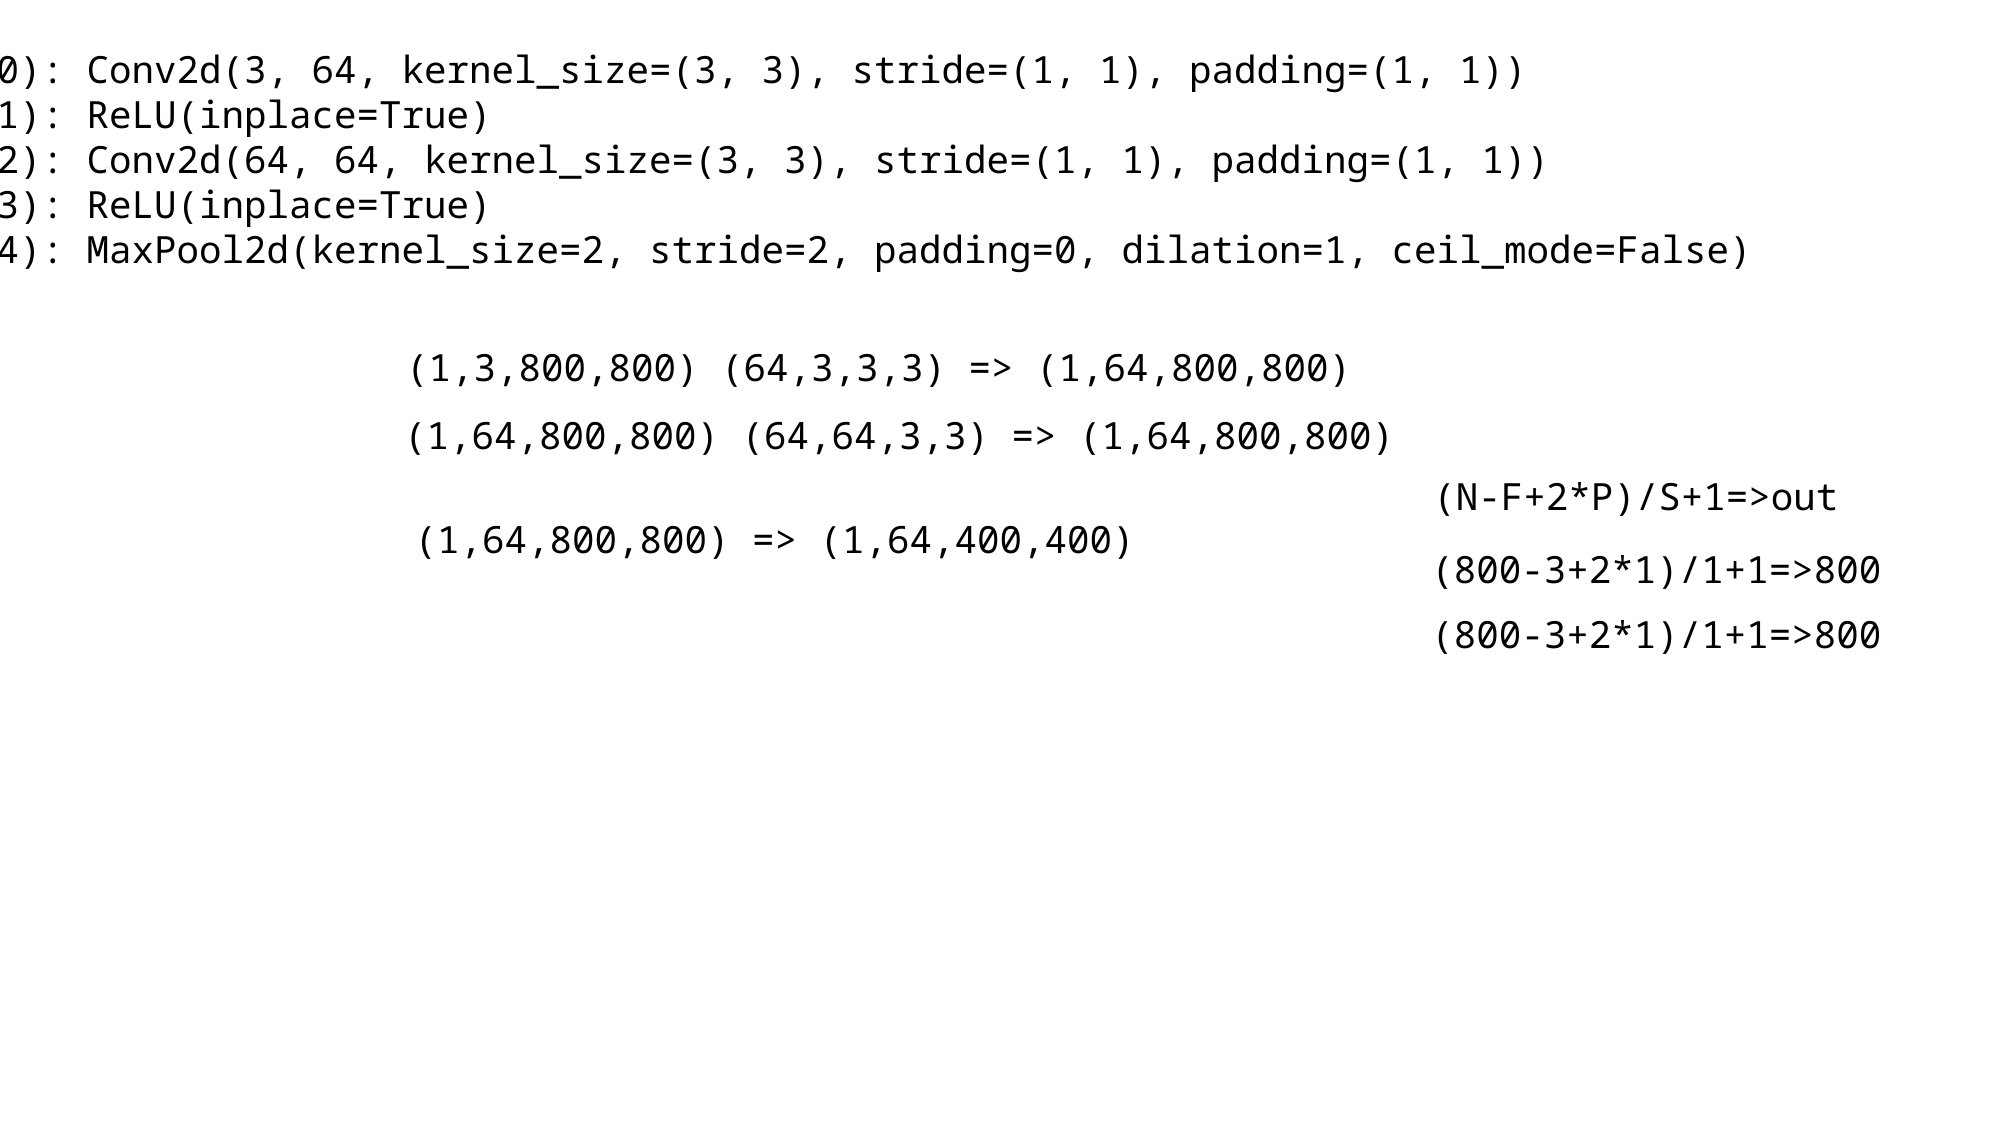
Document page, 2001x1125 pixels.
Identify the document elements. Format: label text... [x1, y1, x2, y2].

text_box (N-F+2*P)/S+1=>out [1418, 465, 1854, 526]
text_box (0): Conv2d(3, 64, kernel_size=(3, 3), stride=(1, 1), padding=(1, 1)) (1): ReLU(inplace=True) (2): Conv2d(64, 64, kernel_size=(3, 3), stride=(1, 1), padding=(1, 1)) (3): ReLU(inplace=True) (4): MaxPool2d(kernel_size=2, stride=2, padding=0, dilation=1, ceil_mode=False) [0, 39, 1767, 279]
text_box (800-3+2*1)/1+1=>800 [1416, 538, 1897, 599]
text_box (1,64,800,800) => (1,64,400,400) [399, 508, 1150, 569]
text_box (1,64,800,800) (64,64,3,3) => (1,64,800,800) [389, 404, 1409, 465]
text_box (800-3+2*1)/1+1=>800 [1416, 603, 1897, 664]
text_box (1,3,800,800) (64,3,3,3) => (1,64,800,800) [391, 336, 1366, 397]
